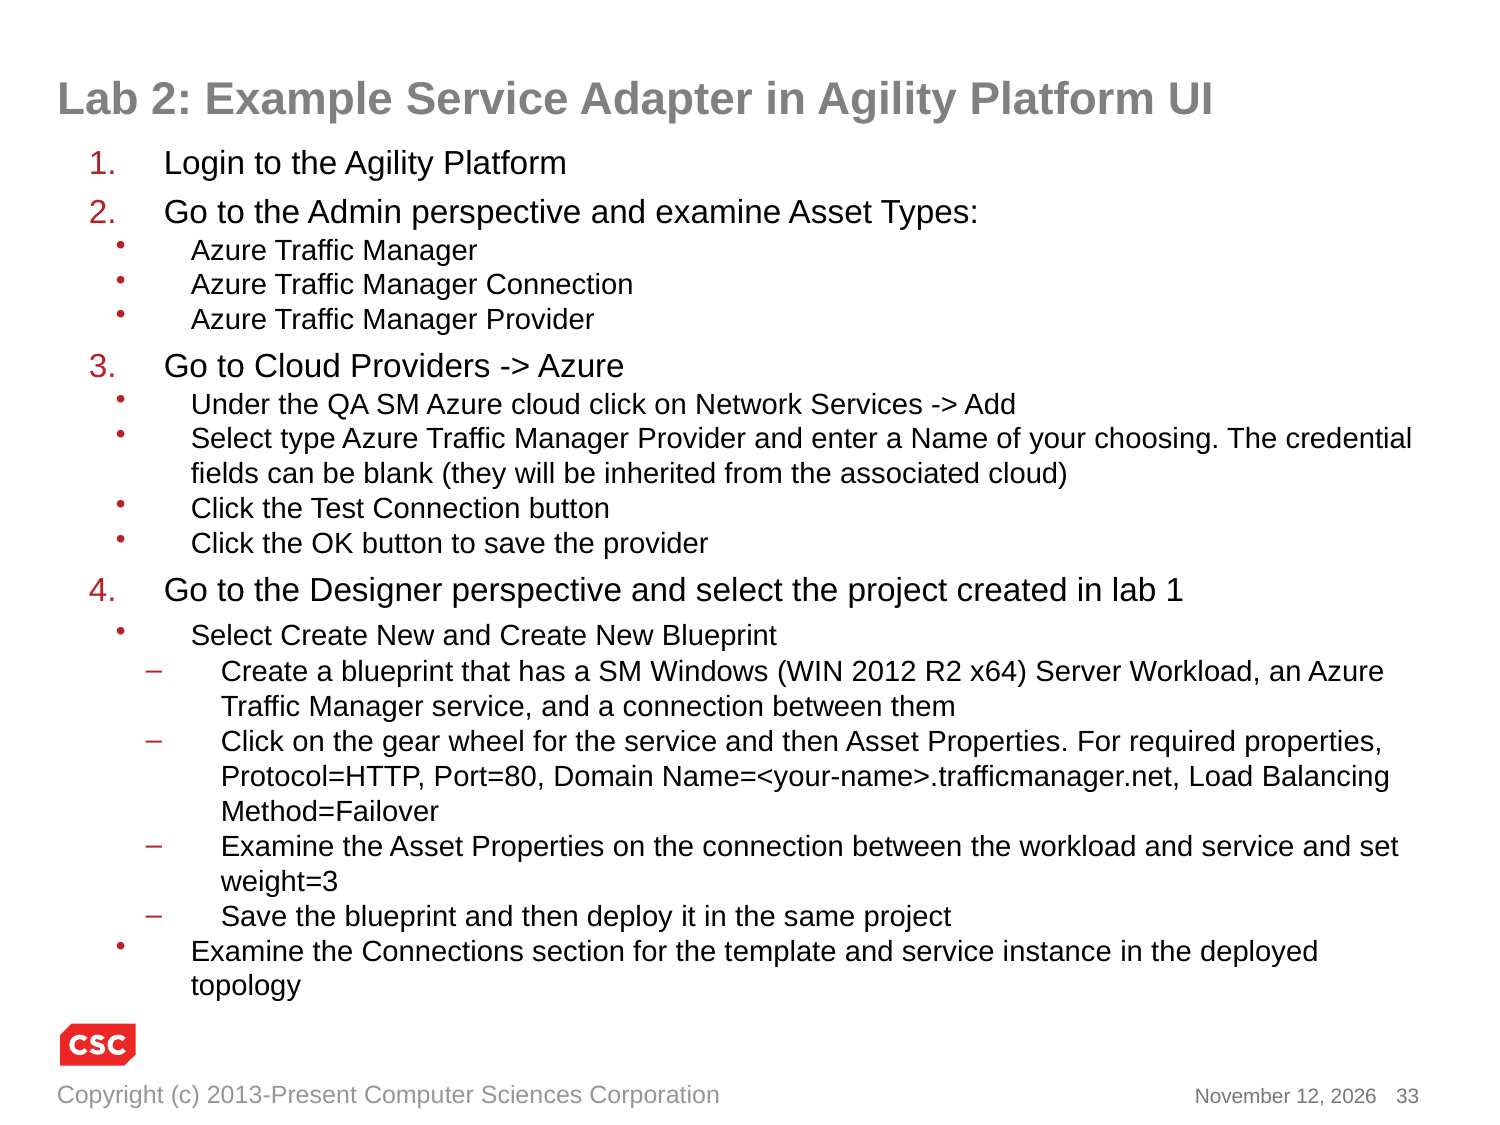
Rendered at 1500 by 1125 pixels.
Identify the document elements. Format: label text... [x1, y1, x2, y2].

title Lab 2: Example Service Adapter in Agility Platform UI [56, 74, 1437, 151]
list Login to the Agility Platform Go to the Admin perspective and examine Asset Types: Azure Traffic Manager Azure Traffic Manager Connection Azure Traffic Manager Provider Go to Cloud Providers -> Azure Under the QA SM Azure cloud click on Network Services -> Add Select type Azure Traffic Manager Provider and enter a Name of your choosing. The credential fields can be blank (they will be inherited from the associated cloud) Click the Test Connection button Click the OK button to save the provider Go to the Designer perspective and select the project created in lab 1 Select Create New and Create New Blueprint Create a blueprint that has a SM Windows (WIN 2012 R2 x64) Server Workload, an Azure Traffic Manager service, and a connection between them Click on the gear wheel for the service and then Asset Properties. For required properties, Protocol=HTTP, Port=80, Domain Name=<your-name>.trafficmanager.net, Load Balancing Method=Failover Examine the Asset Properties on the connection between the workload and service and set weight=3 Save the blueprint and then deploy it in the same project Examine the Connections section for the template and service instance in the deployed topology [59, 145, 1441, 1125]
